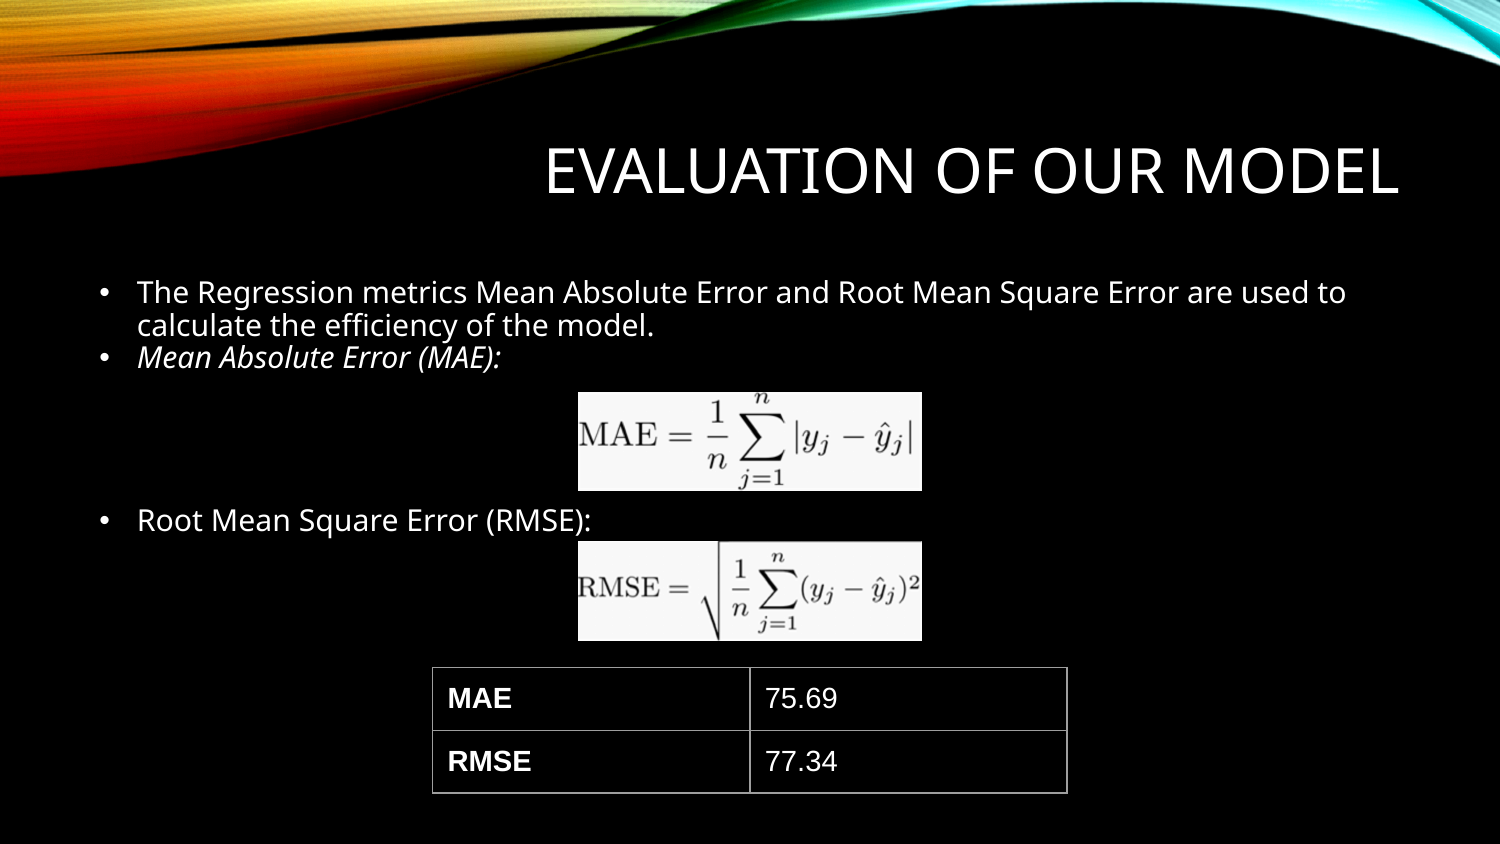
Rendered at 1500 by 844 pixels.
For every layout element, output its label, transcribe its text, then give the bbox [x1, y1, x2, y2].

table_cell RMSE [433, 731, 749, 792]
list The Regression metrics Mean Absolute Error and Root Mean Square Error are used to calculate the efficiency of the model. Mean Absolute Error (MAE): Root Mean Square Error (RMSE): [84, 270, 1416, 766]
picture [577, 391, 922, 492]
picture [0, 0, 1500, 178]
picture [577, 541, 922, 641]
table_cell 77.34 [751, 731, 1066, 792]
table_header 75.69 [751, 668, 1066, 730]
title EVALUATION OF OUR MODEL [356, 94, 1416, 254]
table_header MAE [433, 668, 749, 730]
